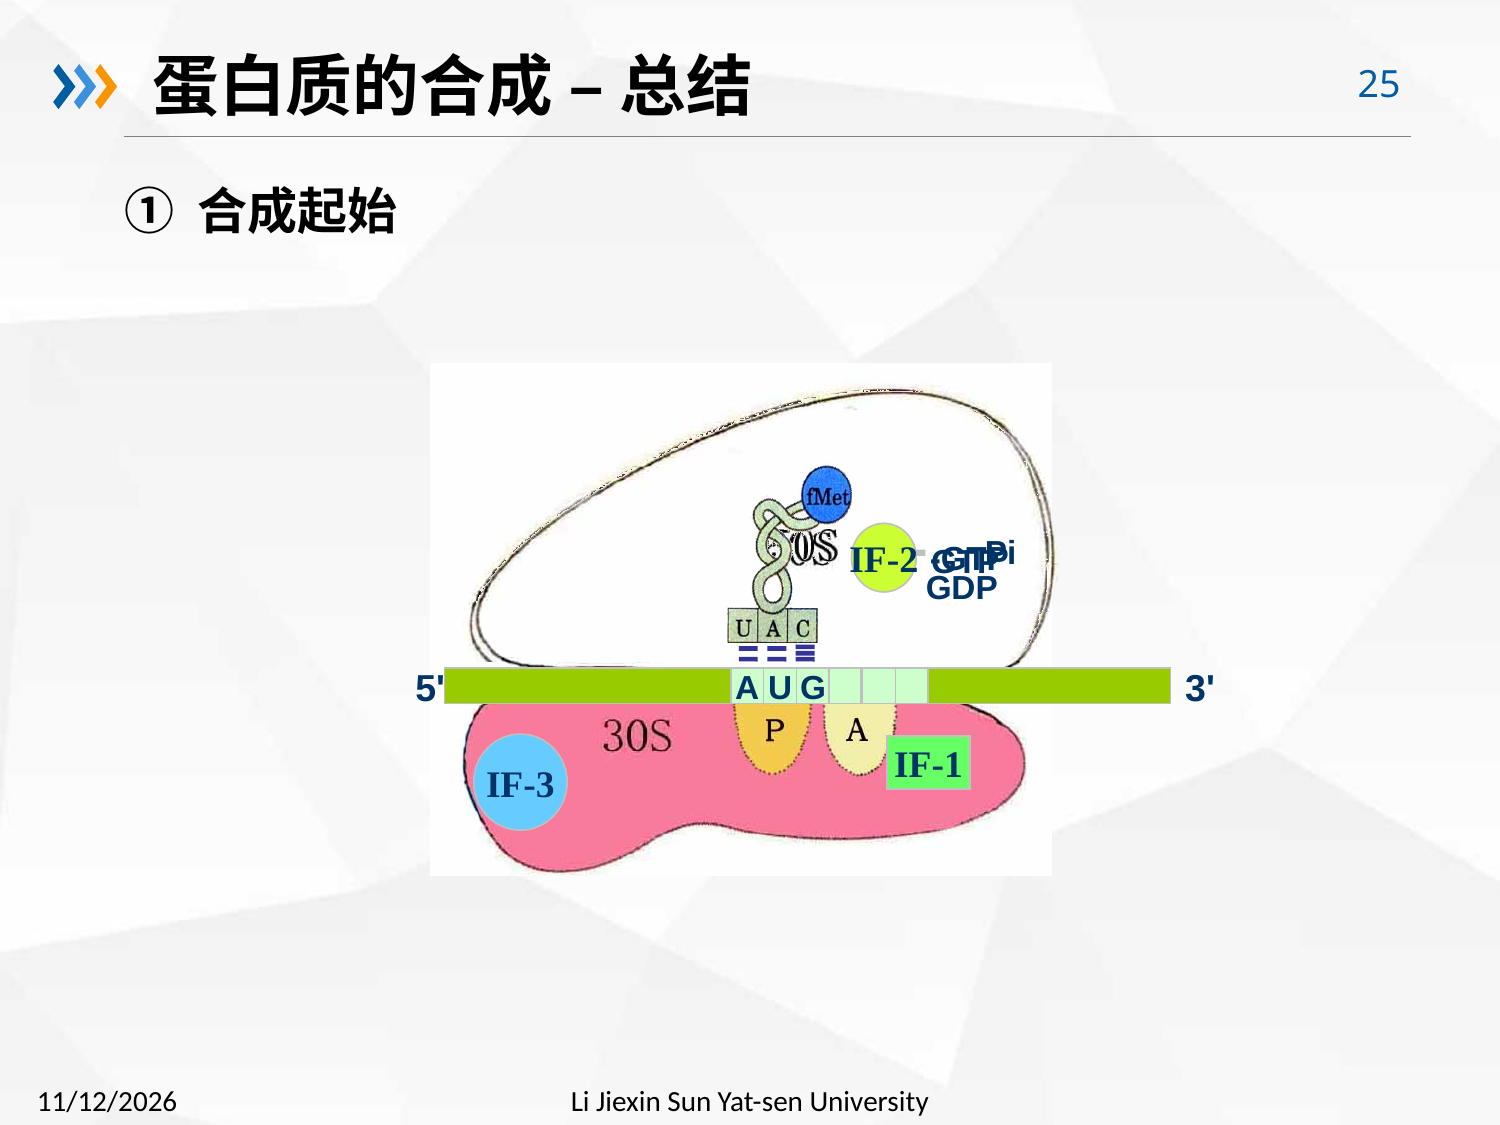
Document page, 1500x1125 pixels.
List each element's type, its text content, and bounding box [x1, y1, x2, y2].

text_box ① 合成起始 [109, 172, 860, 247]
text_box [22, 1081, 373, 1125]
picture [0, 0, 1500, 1125]
text_box Li Jiexin Sun Yat-sen University [512, 1081, 988, 1125]
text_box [400, 656, 1231, 717]
text_box 蛋白质的合成 – 总结 [152, 54, 1235, 114]
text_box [851, 523, 1016, 593]
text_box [738, 646, 815, 660]
